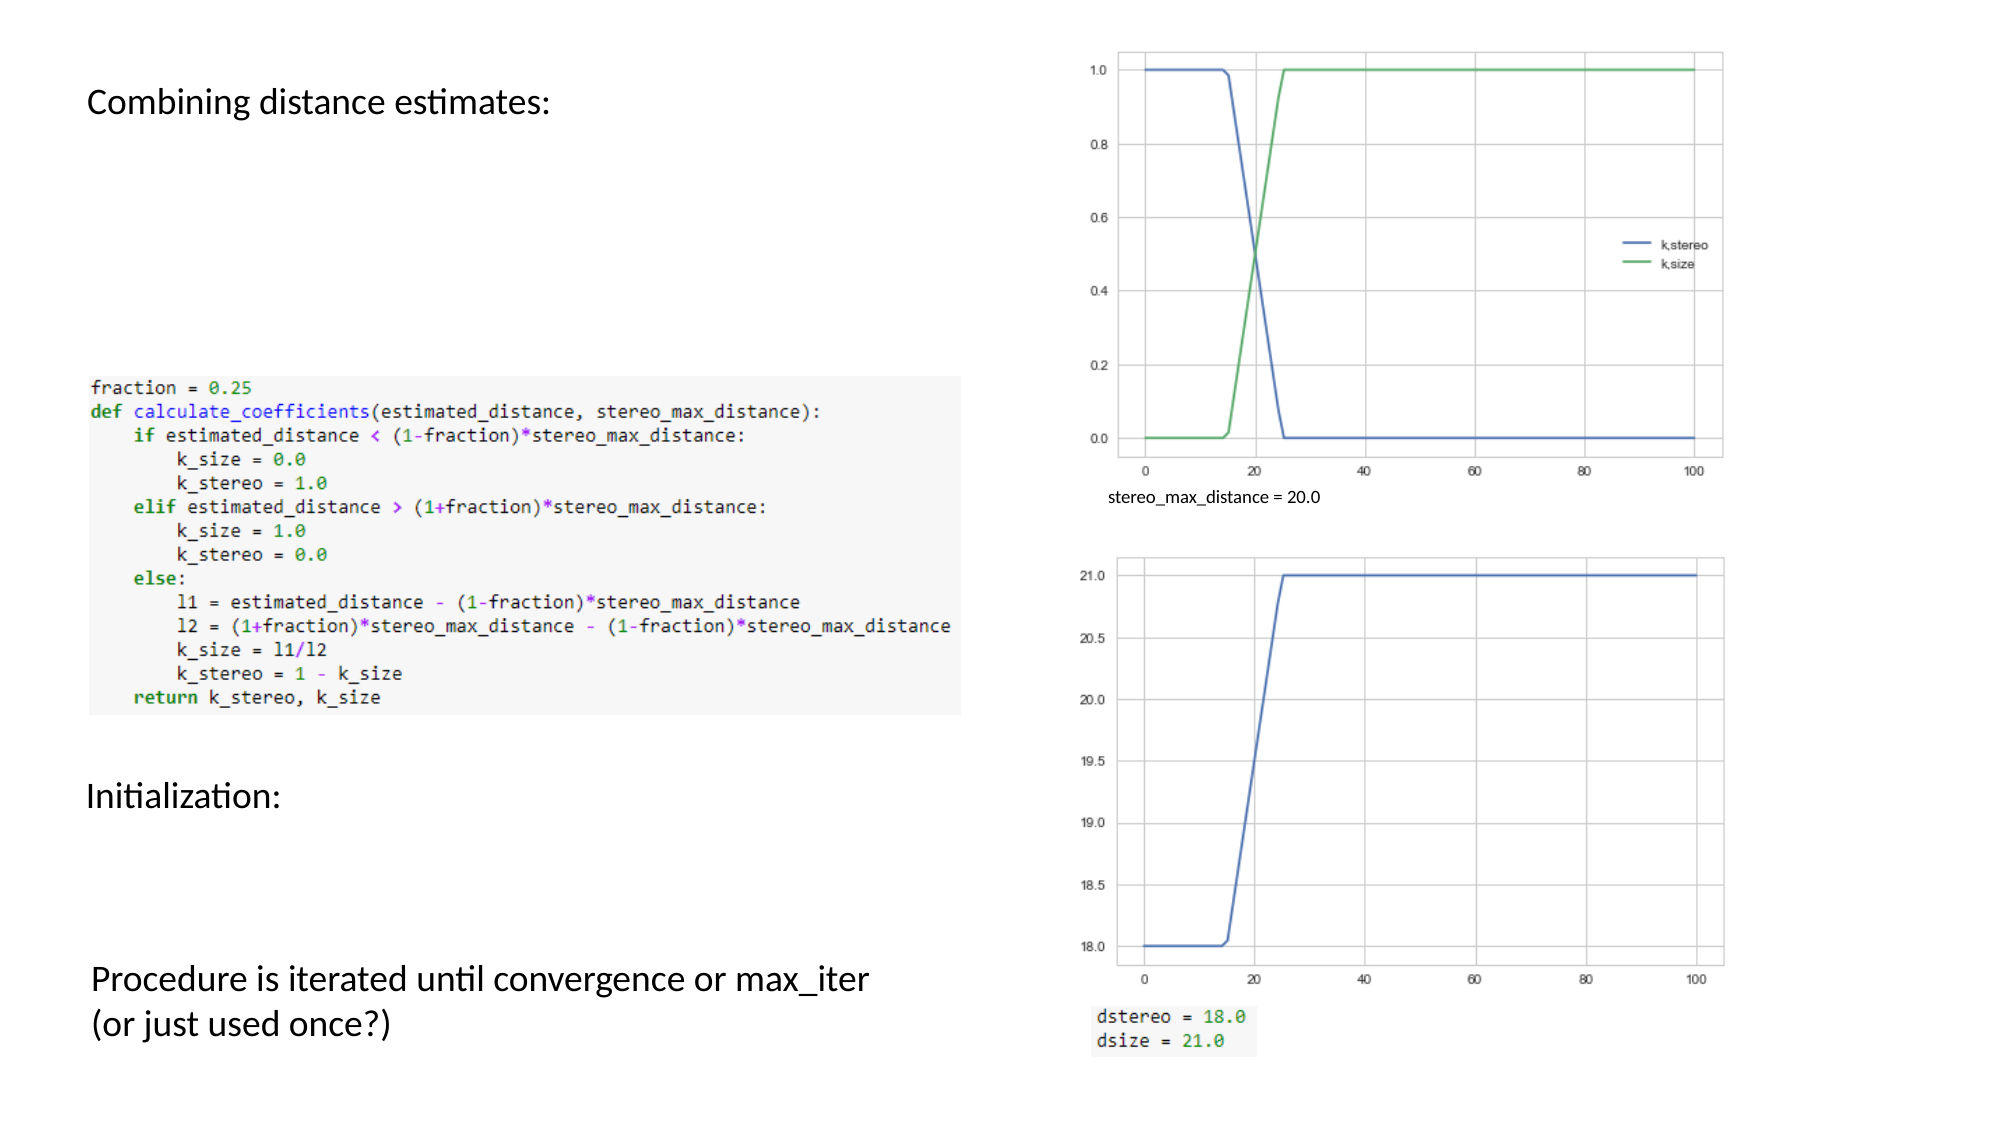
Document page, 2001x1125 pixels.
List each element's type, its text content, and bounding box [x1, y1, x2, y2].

text_box Initialization: [70, 764, 297, 824]
picture [1080, 545, 1744, 995]
text_box stereo_max_distance = 20.0 [1093, 488, 1336, 515]
text_box Procedure is iterated until convergence or max_iter (or just used once?) [76, 946, 886, 1052]
text_box Combining distance estimates: [72, 69, 567, 130]
picture [89, 376, 961, 715]
picture [1091, 1006, 1257, 1057]
picture [1080, 41, 1744, 488]
